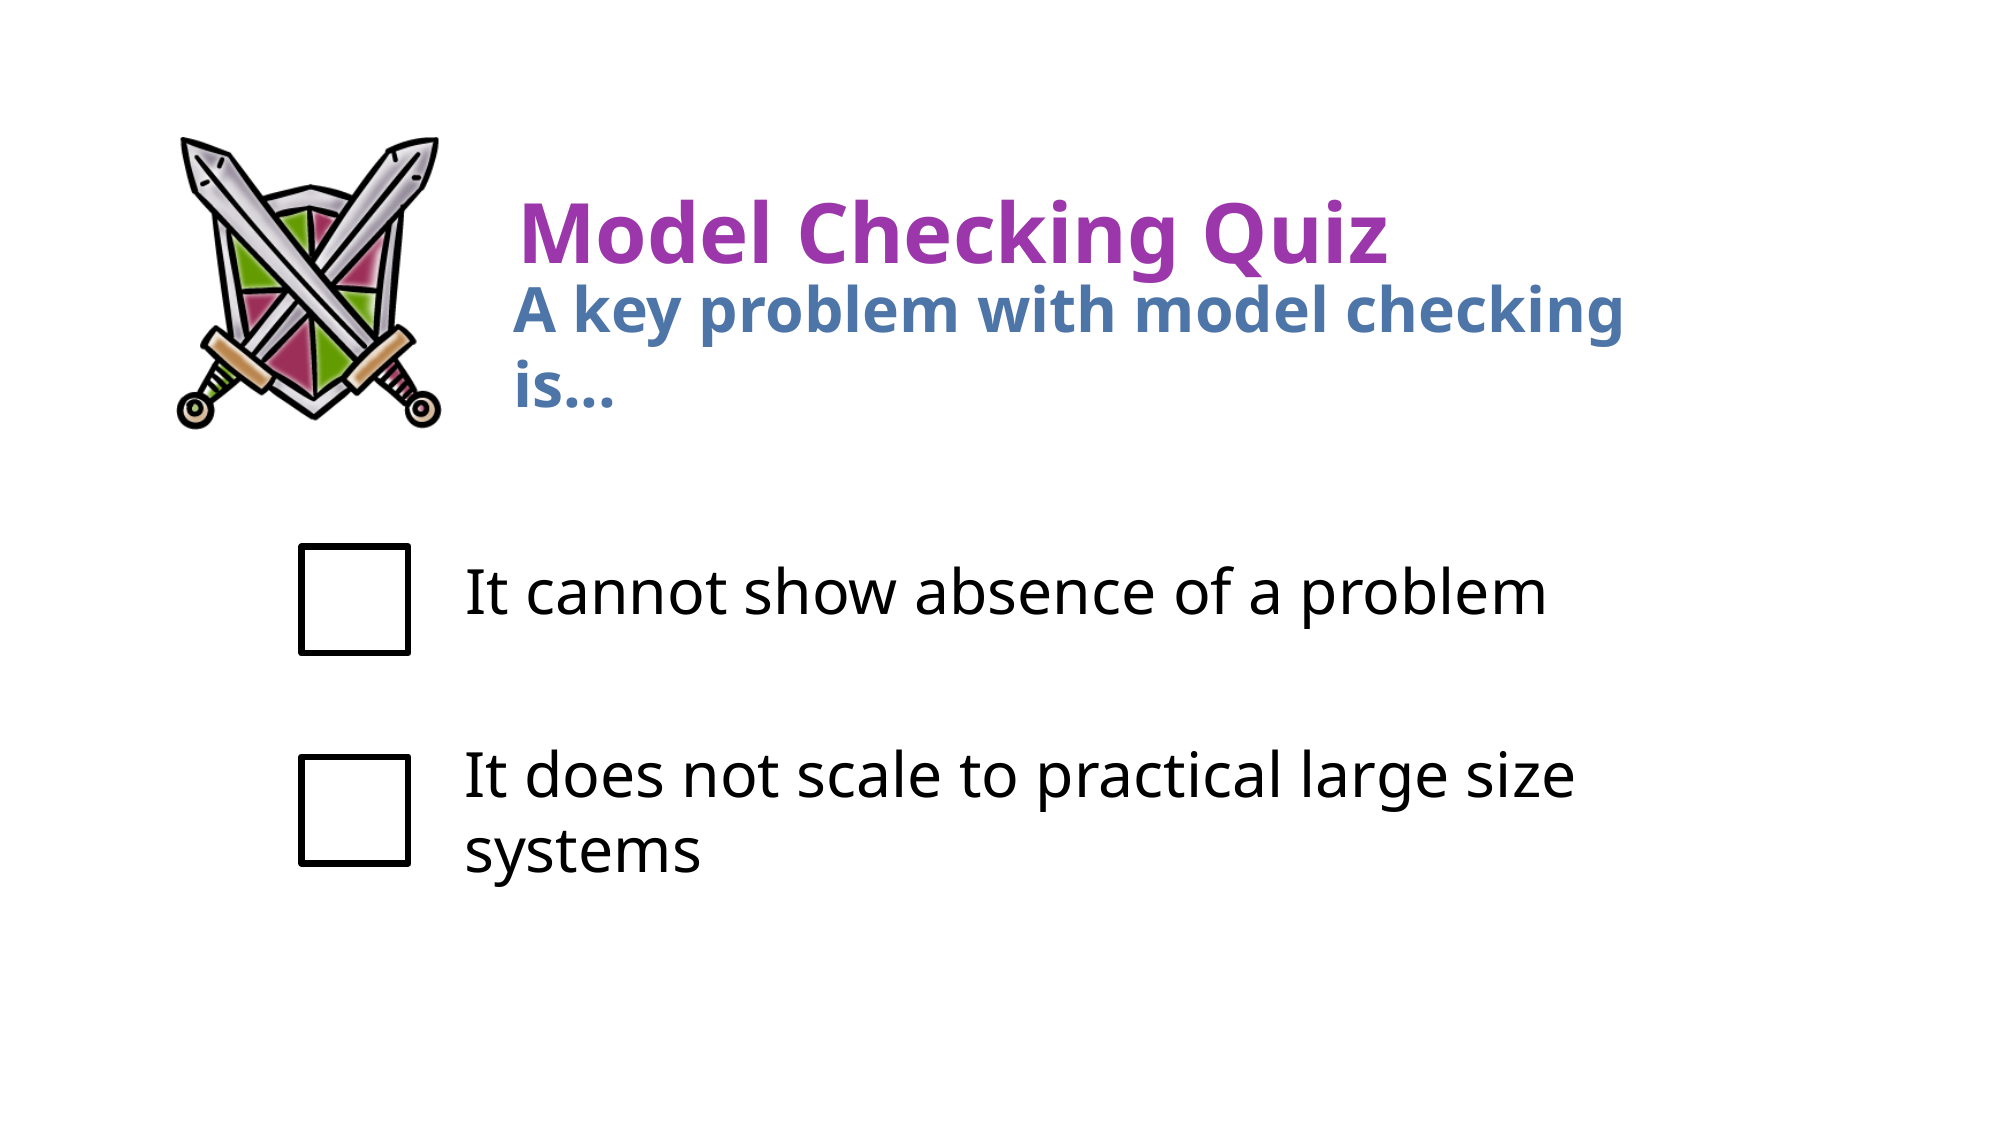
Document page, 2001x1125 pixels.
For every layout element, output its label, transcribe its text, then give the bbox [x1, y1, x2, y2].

list It cannot show absence of a problem [445, 532, 1667, 656]
text_box [301, 756, 409, 864]
title Model Checking Quiz [498, 111, 1639, 263]
text_box A key problem with model checking is... [498, 263, 1707, 426]
text_box It does not scale to practical large size systems [449, 686, 1639, 934]
text_box [301, 546, 409, 654]
picture [176, 136, 442, 431]
